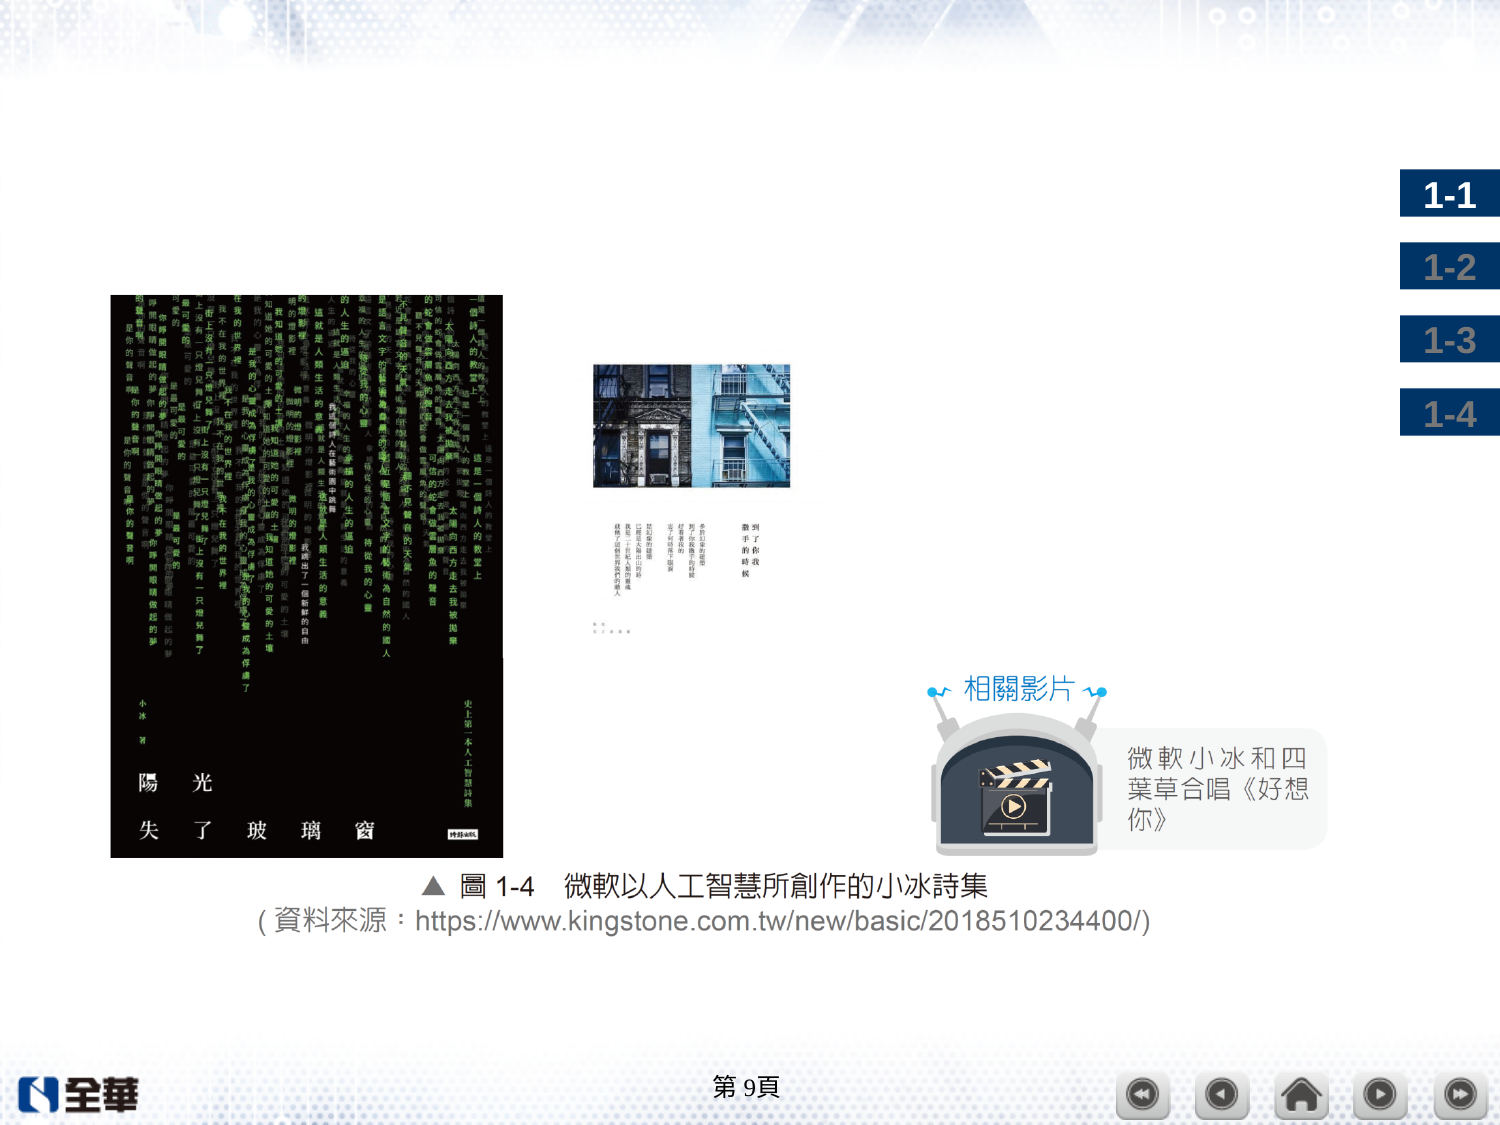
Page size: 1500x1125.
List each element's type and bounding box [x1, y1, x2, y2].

text_box [914, 658, 1360, 861]
picture [0, 0, 1500, 1125]
